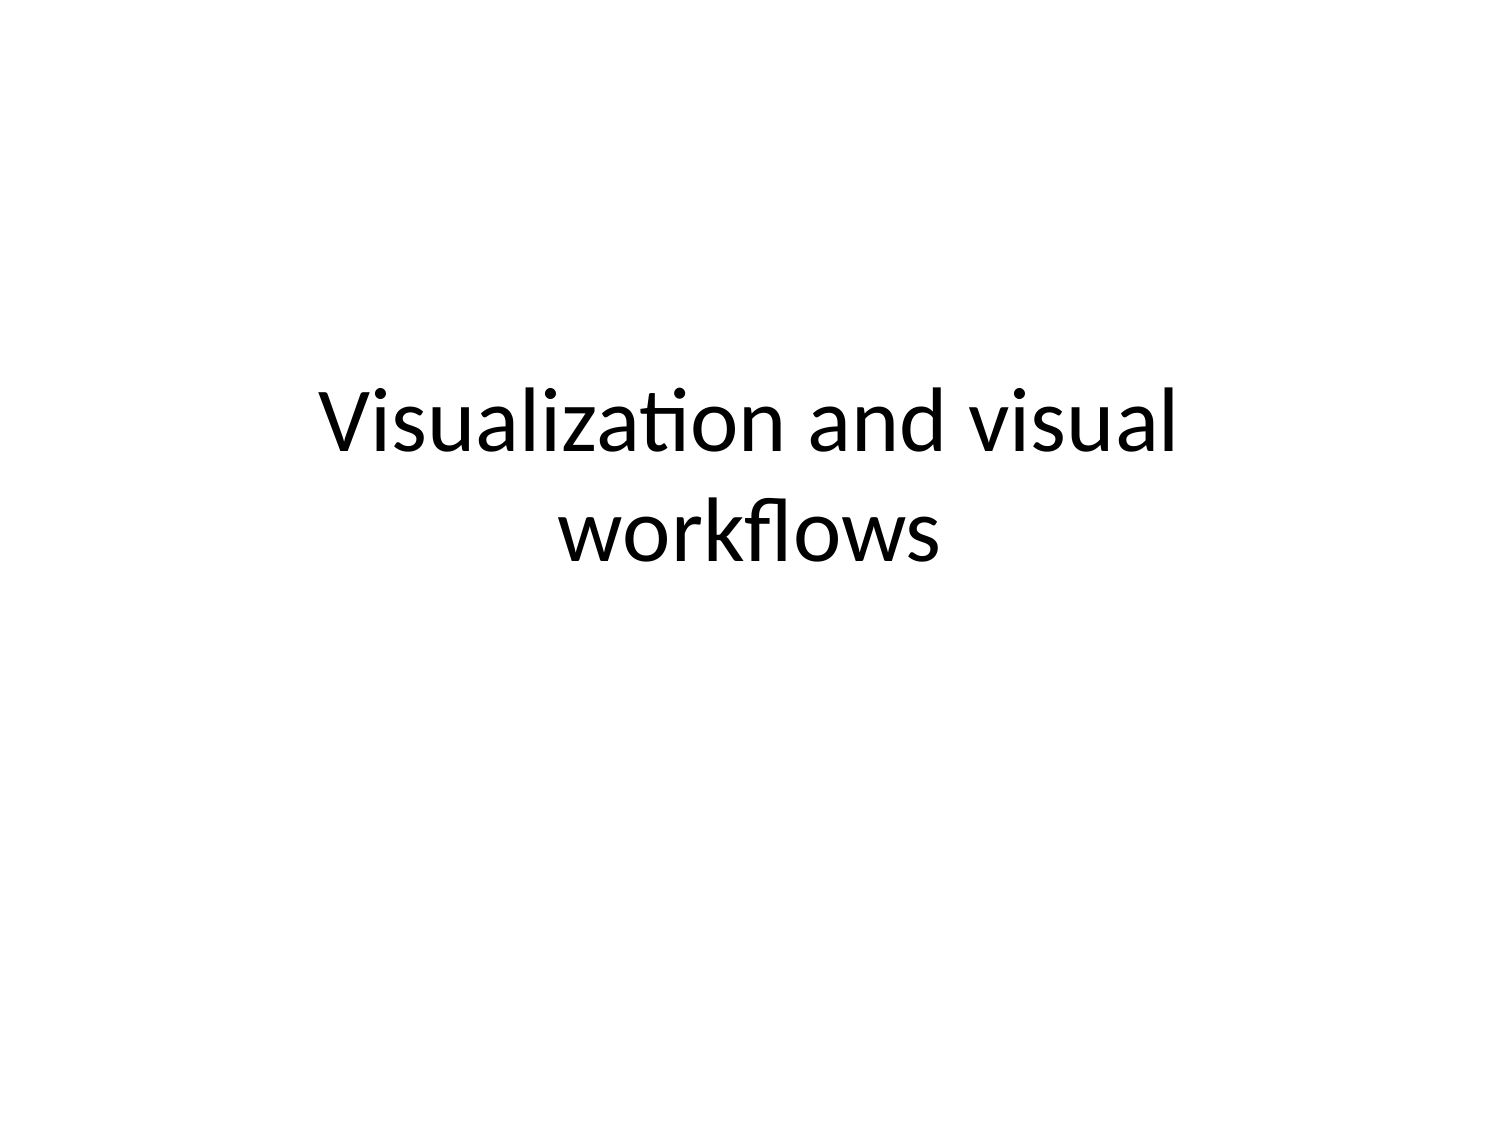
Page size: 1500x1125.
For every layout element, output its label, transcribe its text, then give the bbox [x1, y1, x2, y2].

title Visualization and visual workflows [112, 349, 1388, 591]
